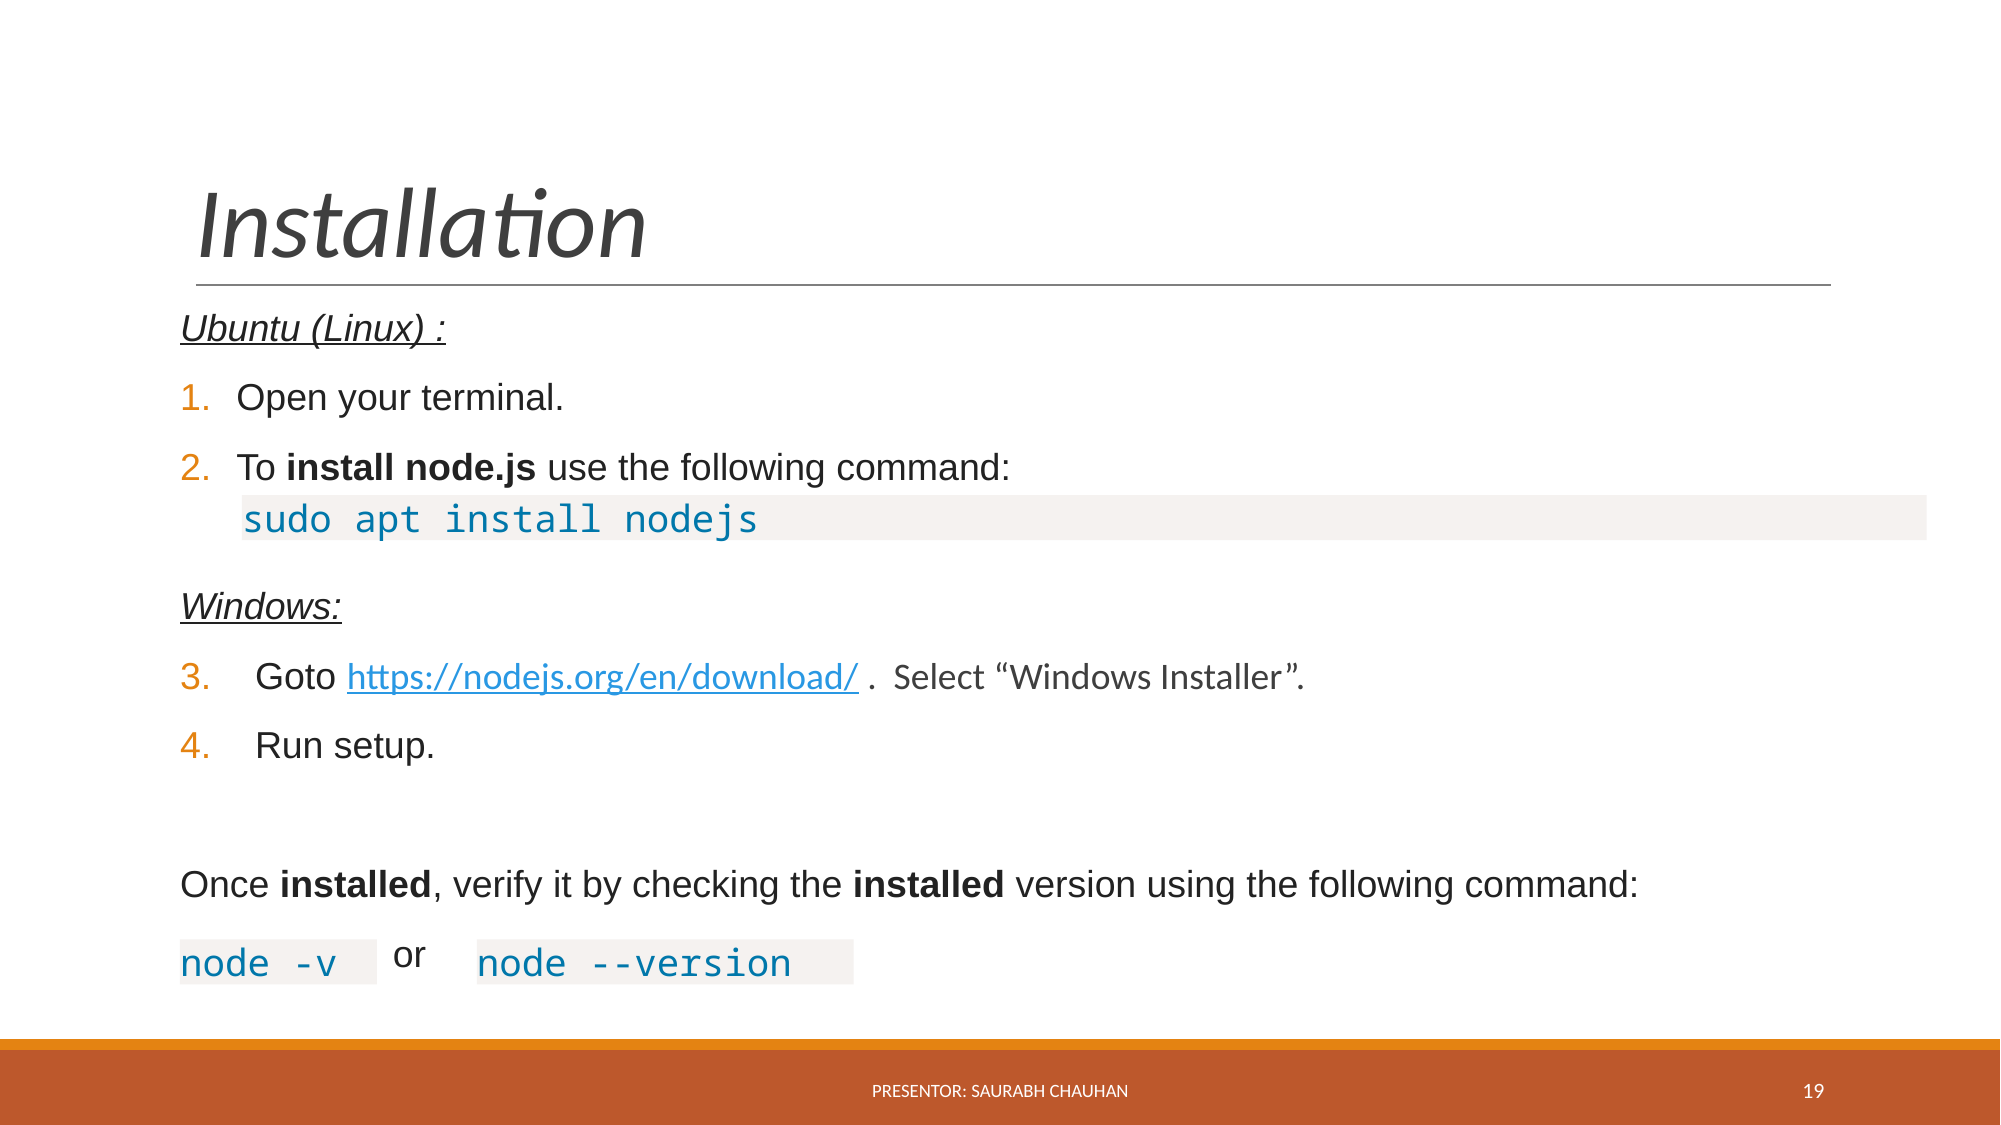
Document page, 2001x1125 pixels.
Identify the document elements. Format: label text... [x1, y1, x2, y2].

slide_number ‹#› [1624, 1059, 1840, 1120]
text_box sudo apt install nodejs [241, 495, 1927, 541]
text_box node -v [179, 939, 377, 985]
title Installation [180, 47, 1830, 285]
text_box node --version [476, 939, 854, 985]
footer PRESENTOR: SAURABH CHAUHAN [604, 1059, 1396, 1120]
list Ubuntu (Linux) : Open your terminal. To install node.js use the following command: Windows: Goto https://nodejs.org/en/download/ . Select “Windows Installer”. Run setup. Once installed, verify it by checking the installed version using the following command: or [180, 301, 1927, 1040]
